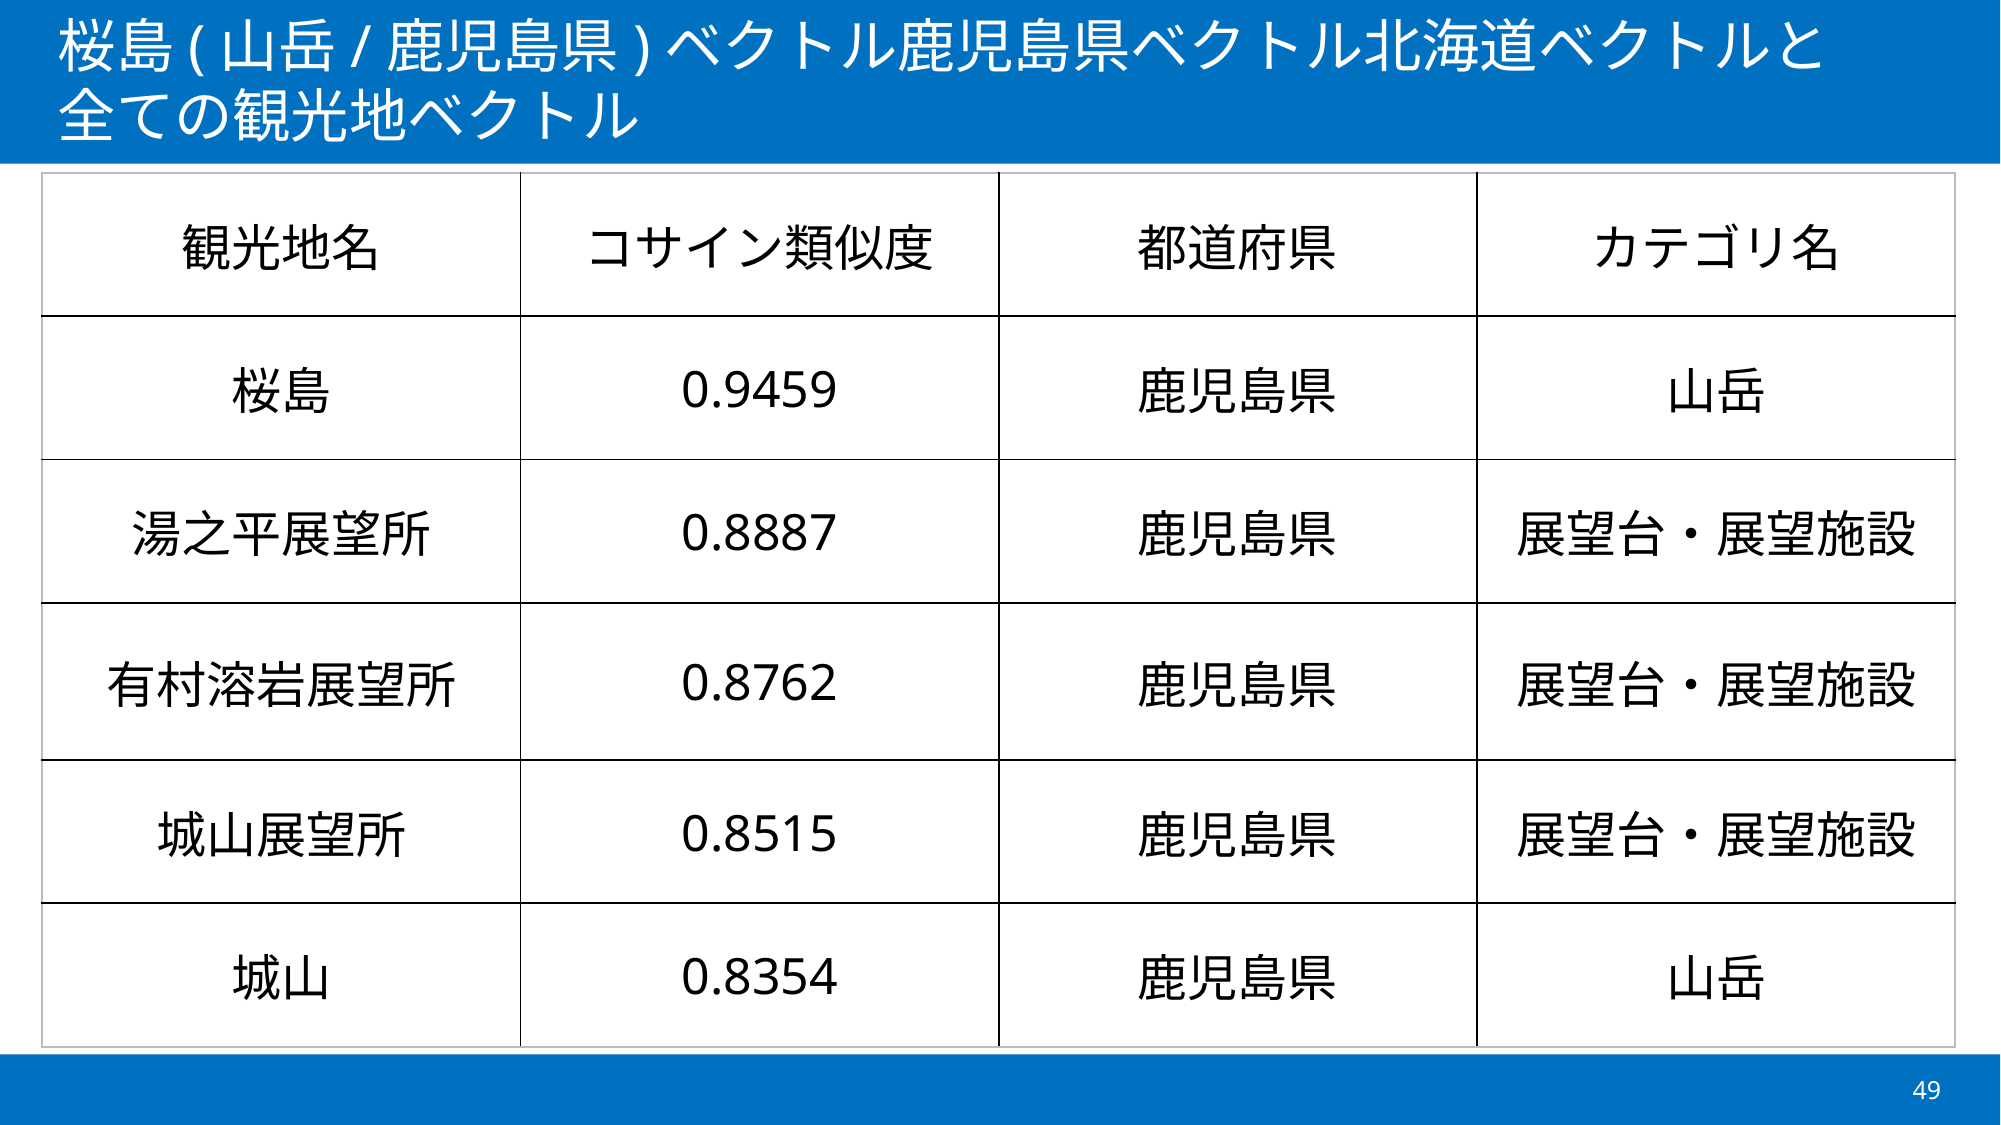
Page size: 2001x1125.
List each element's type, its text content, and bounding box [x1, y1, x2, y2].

slide_number 49 [1506, 1061, 1957, 1122]
table_cell 山岳 [1478, 904, 1954, 1046]
table_cell 鹿児島県 [1000, 904, 1476, 1046]
table_cell 鹿児島県 [1000, 604, 1476, 759]
table_cell 展望台・展望施設 [1478, 460, 1954, 602]
table_cell 展望台・展望施設 [1478, 761, 1954, 902]
table_cell 城山 [43, 904, 520, 1046]
table_cell 鹿児島県 [1000, 317, 1476, 459]
table_cell 鹿児島県 [1000, 761, 1476, 902]
table_cell 0.8515 [521, 761, 998, 902]
table_cell 鹿児島県 [1000, 460, 1476, 602]
table_cell 0.8354 [521, 904, 998, 1046]
table_cell 城山展望所 [43, 761, 520, 902]
table_header 都道府県 [1000, 174, 1476, 315]
table_header カテゴリ名 [1478, 174, 1954, 315]
table_header 観光地名 [43, 174, 520, 315]
table_cell 山岳 [1478, 317, 1954, 459]
table_cell 展望台・展望施設 [1478, 604, 1954, 759]
table_cell 有村溶岩展望所 [43, 604, 520, 759]
table_header コサイン類似度 [521, 174, 998, 315]
table_cell 桜島 [43, 317, 520, 459]
table_cell 0.9459 [521, 317, 998, 459]
table_cell 湯之平展望所 [43, 460, 520, 602]
table_cell 0.8887 [521, 460, 998, 602]
table_cell 0.8762 [521, 604, 998, 759]
